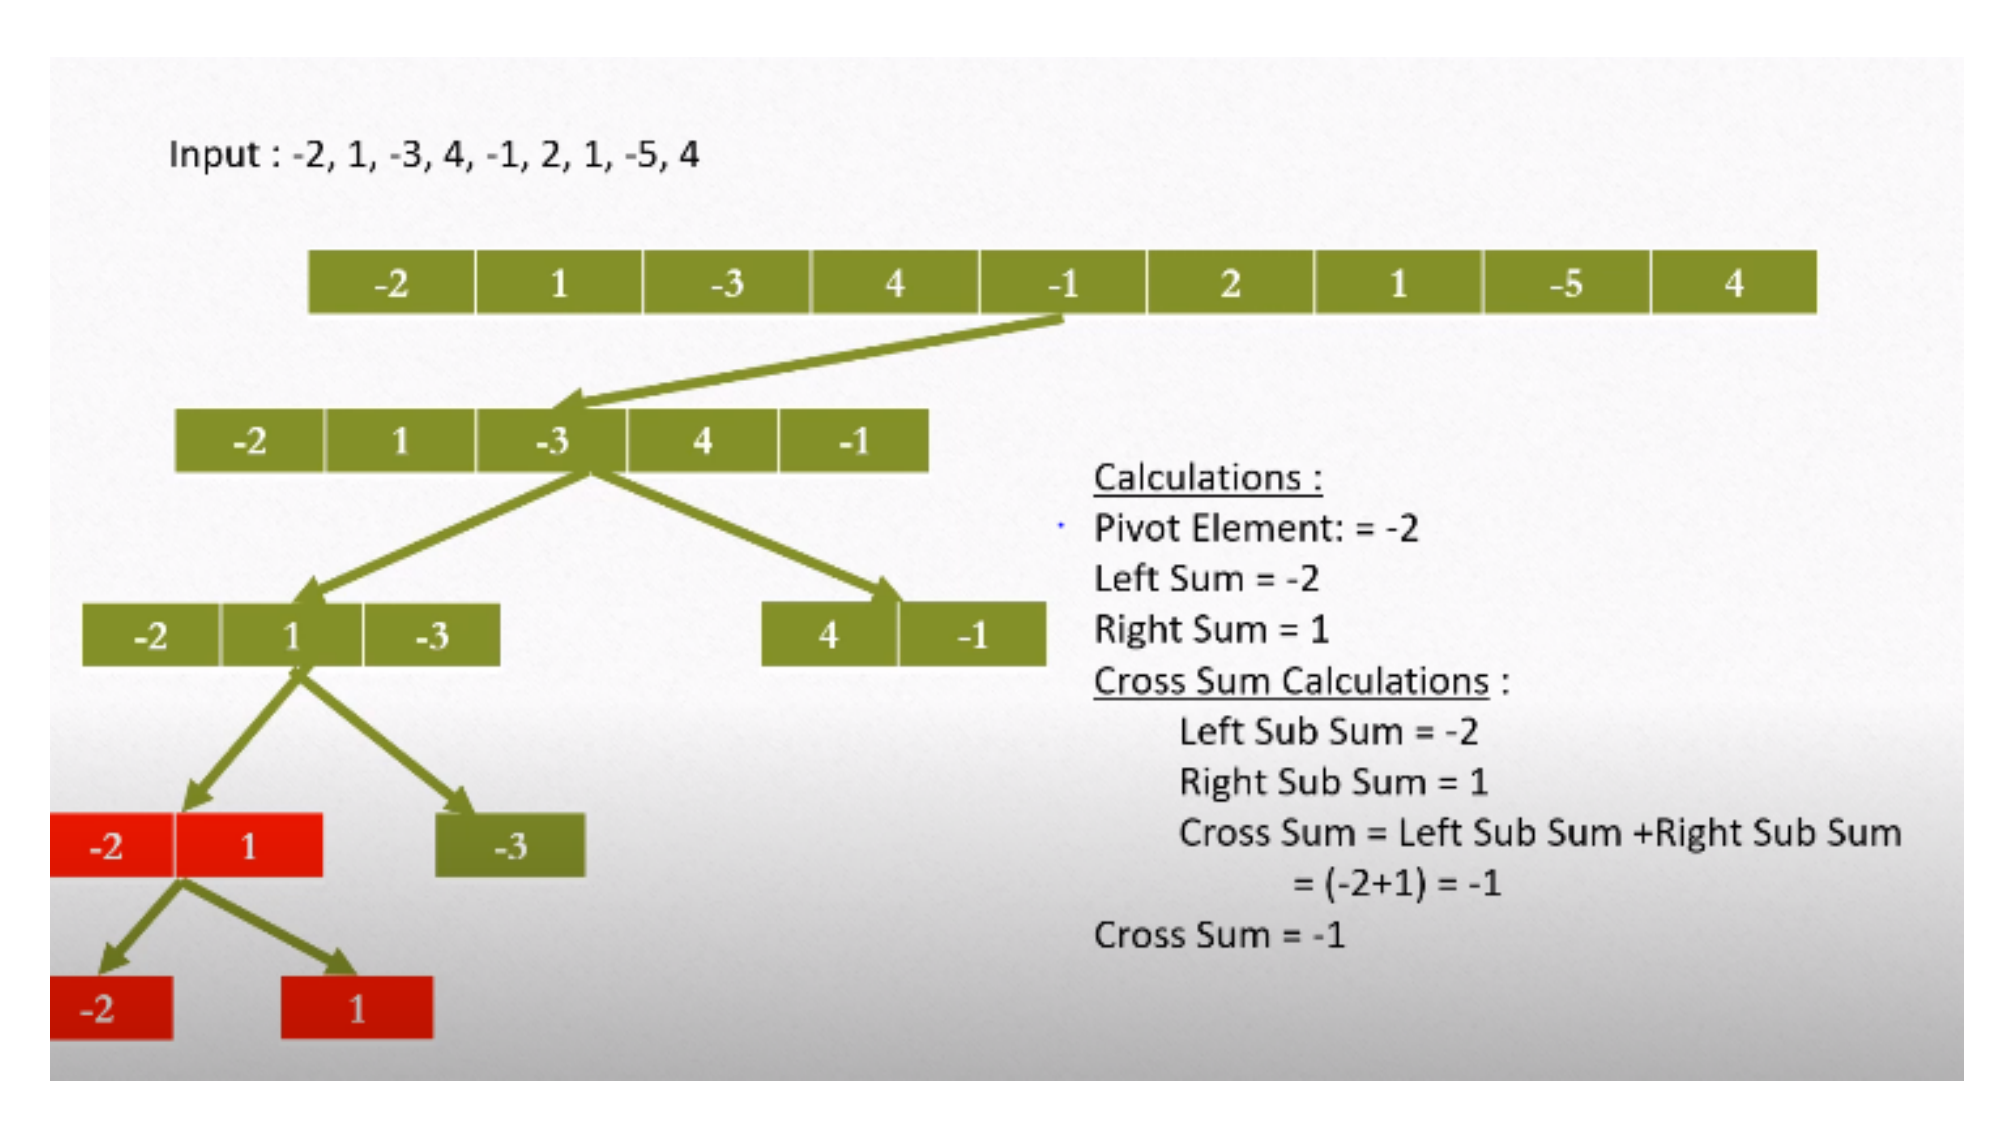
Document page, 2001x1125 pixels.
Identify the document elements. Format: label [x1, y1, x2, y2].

picture [49, 57, 1964, 1081]
